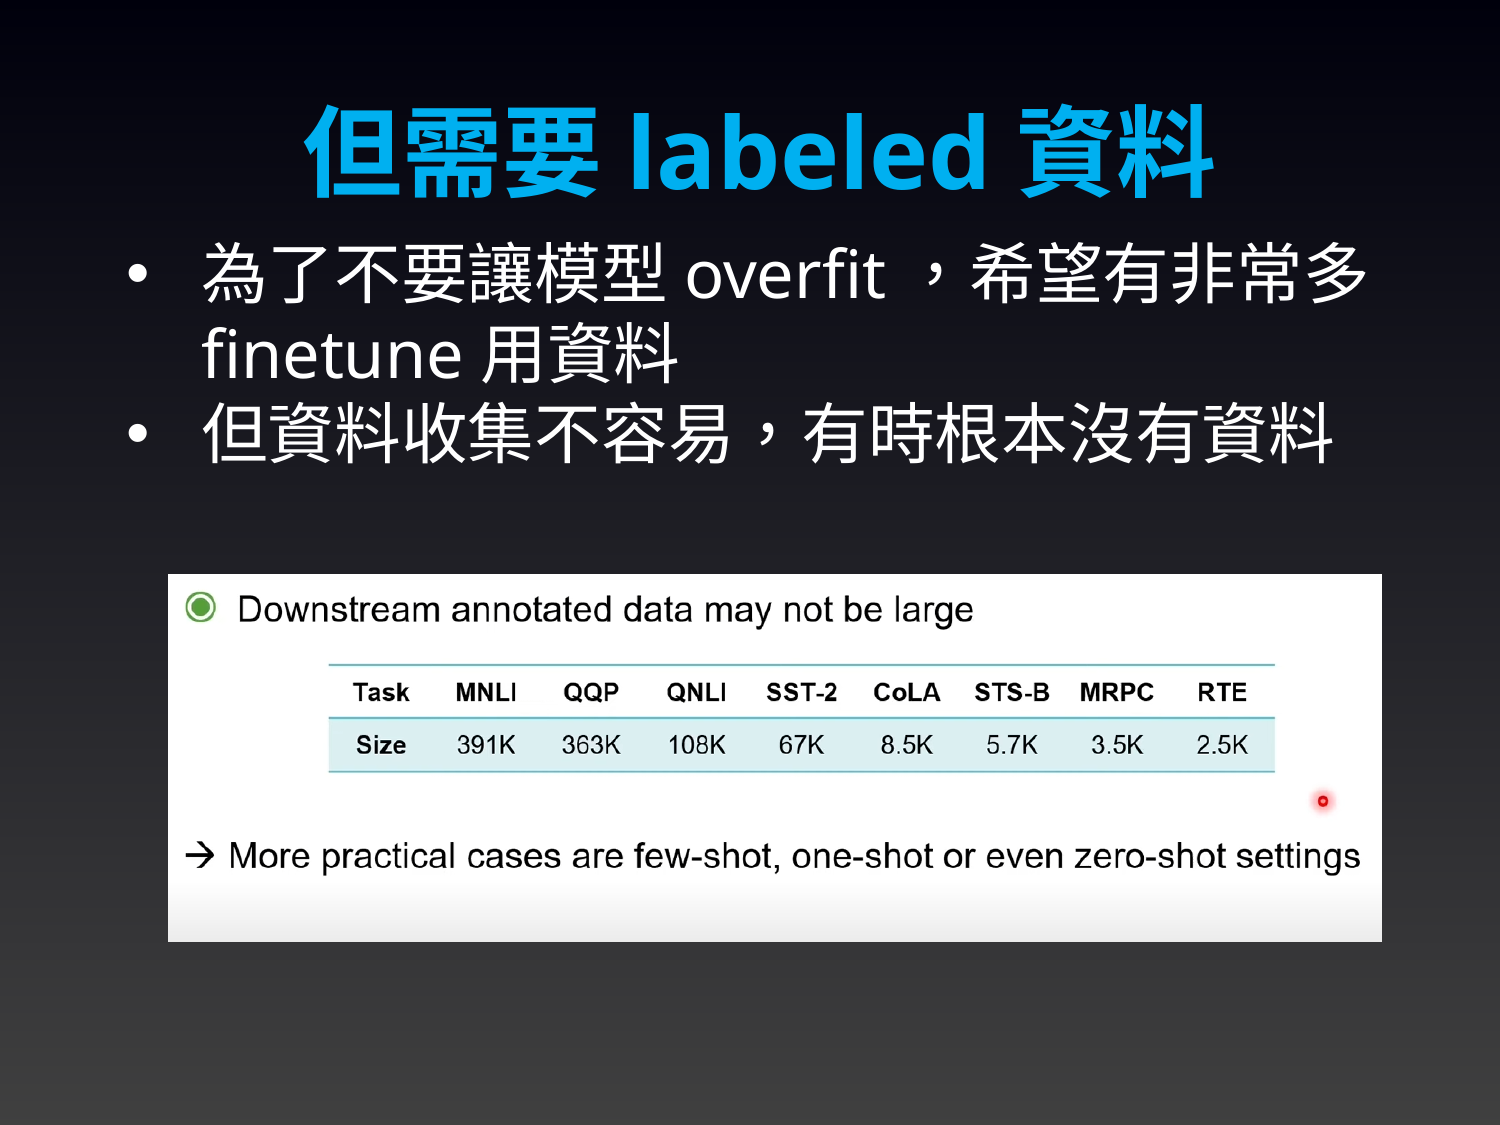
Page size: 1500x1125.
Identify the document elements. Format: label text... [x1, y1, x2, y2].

text_box 但需要labeled資料 [287, 62, 1263, 224]
picture [168, 574, 1382, 942]
text_box 為了不要讓模型overfit，希望有非常多finetune用資料 但資料收集不容易，有時根本沒有資料 [111, 224, 1412, 480]
